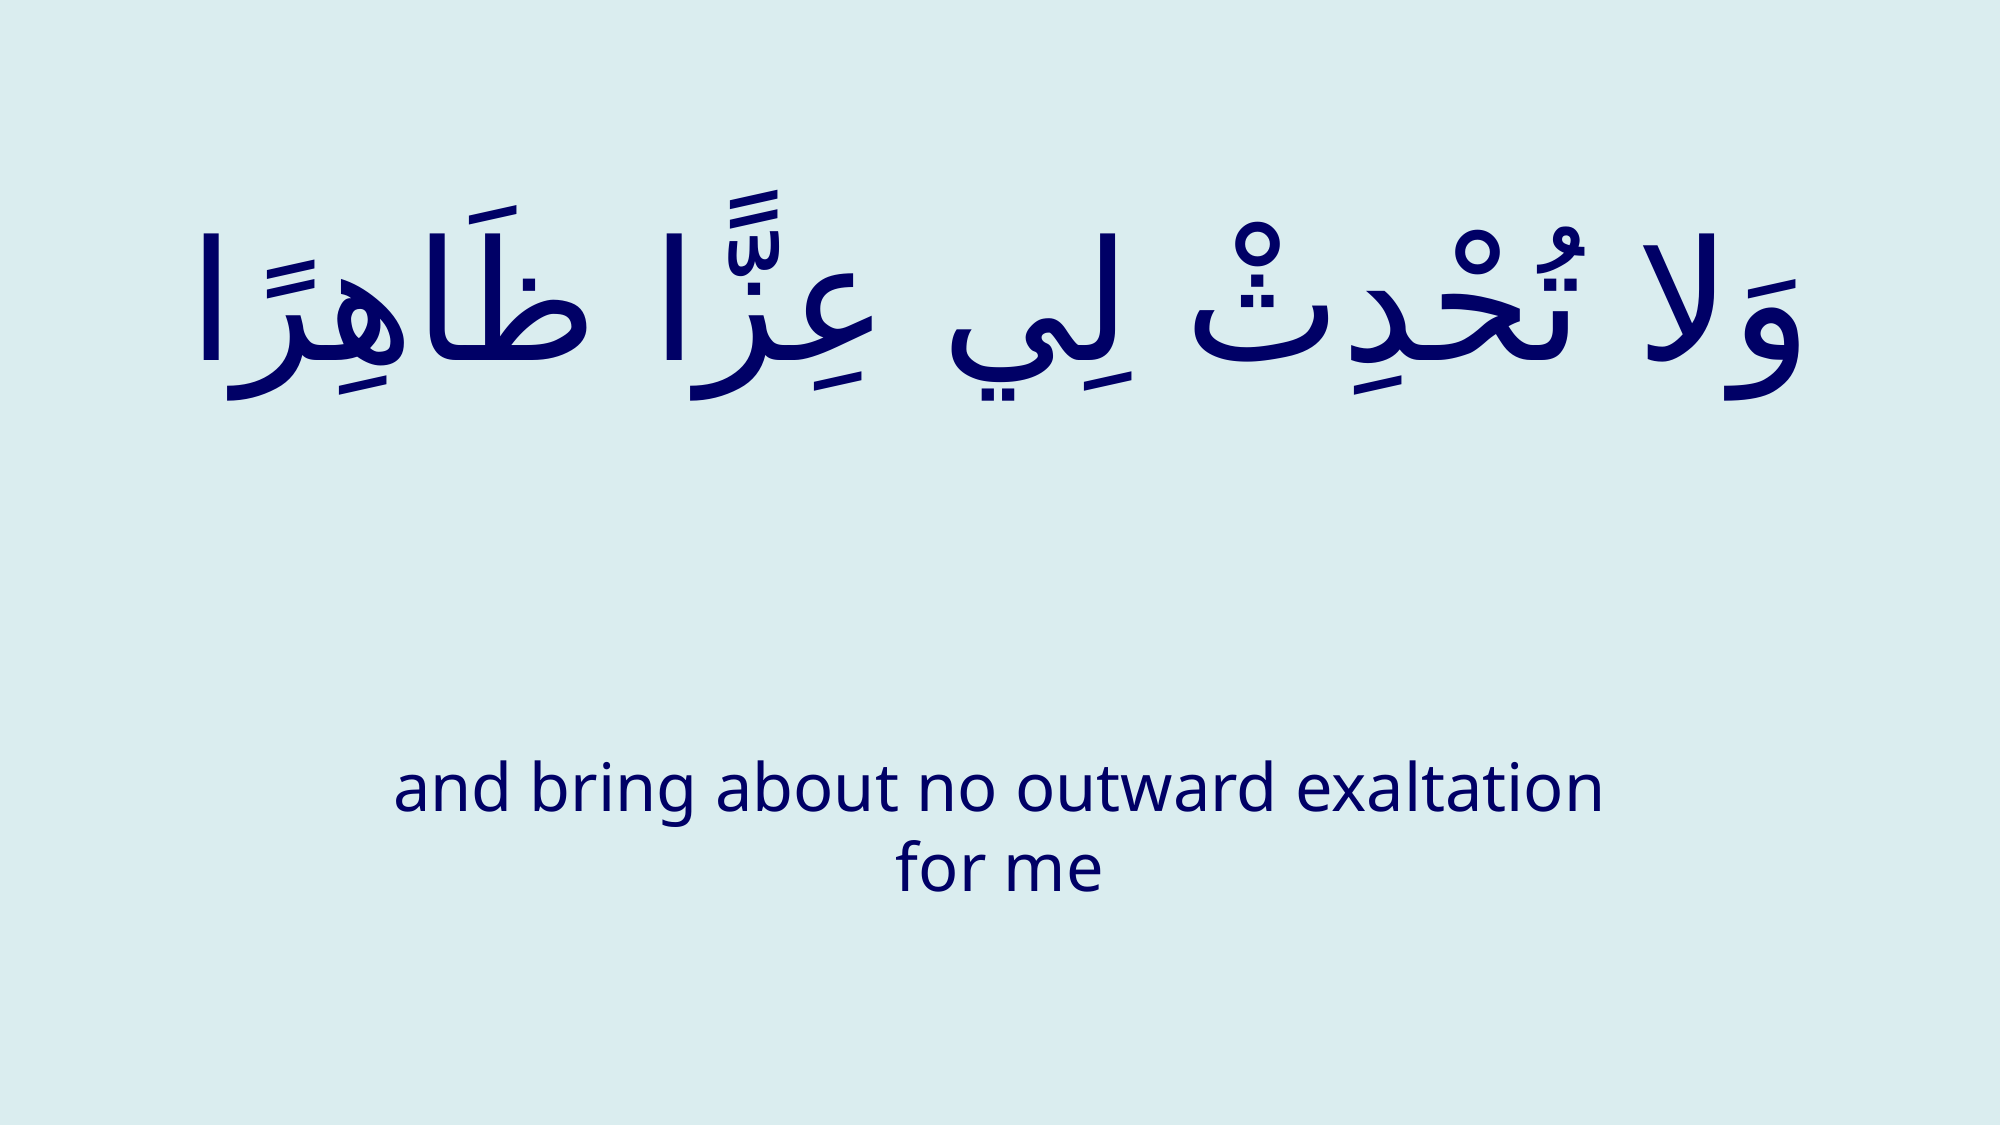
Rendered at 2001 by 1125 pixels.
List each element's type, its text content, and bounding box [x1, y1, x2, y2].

list and bring about no outward exaltation for me [356, 737, 1644, 1050]
title وَلا تُحْدِثْ لِي عِزًّا ظَاهِرًا [0, 200, 2000, 388]
